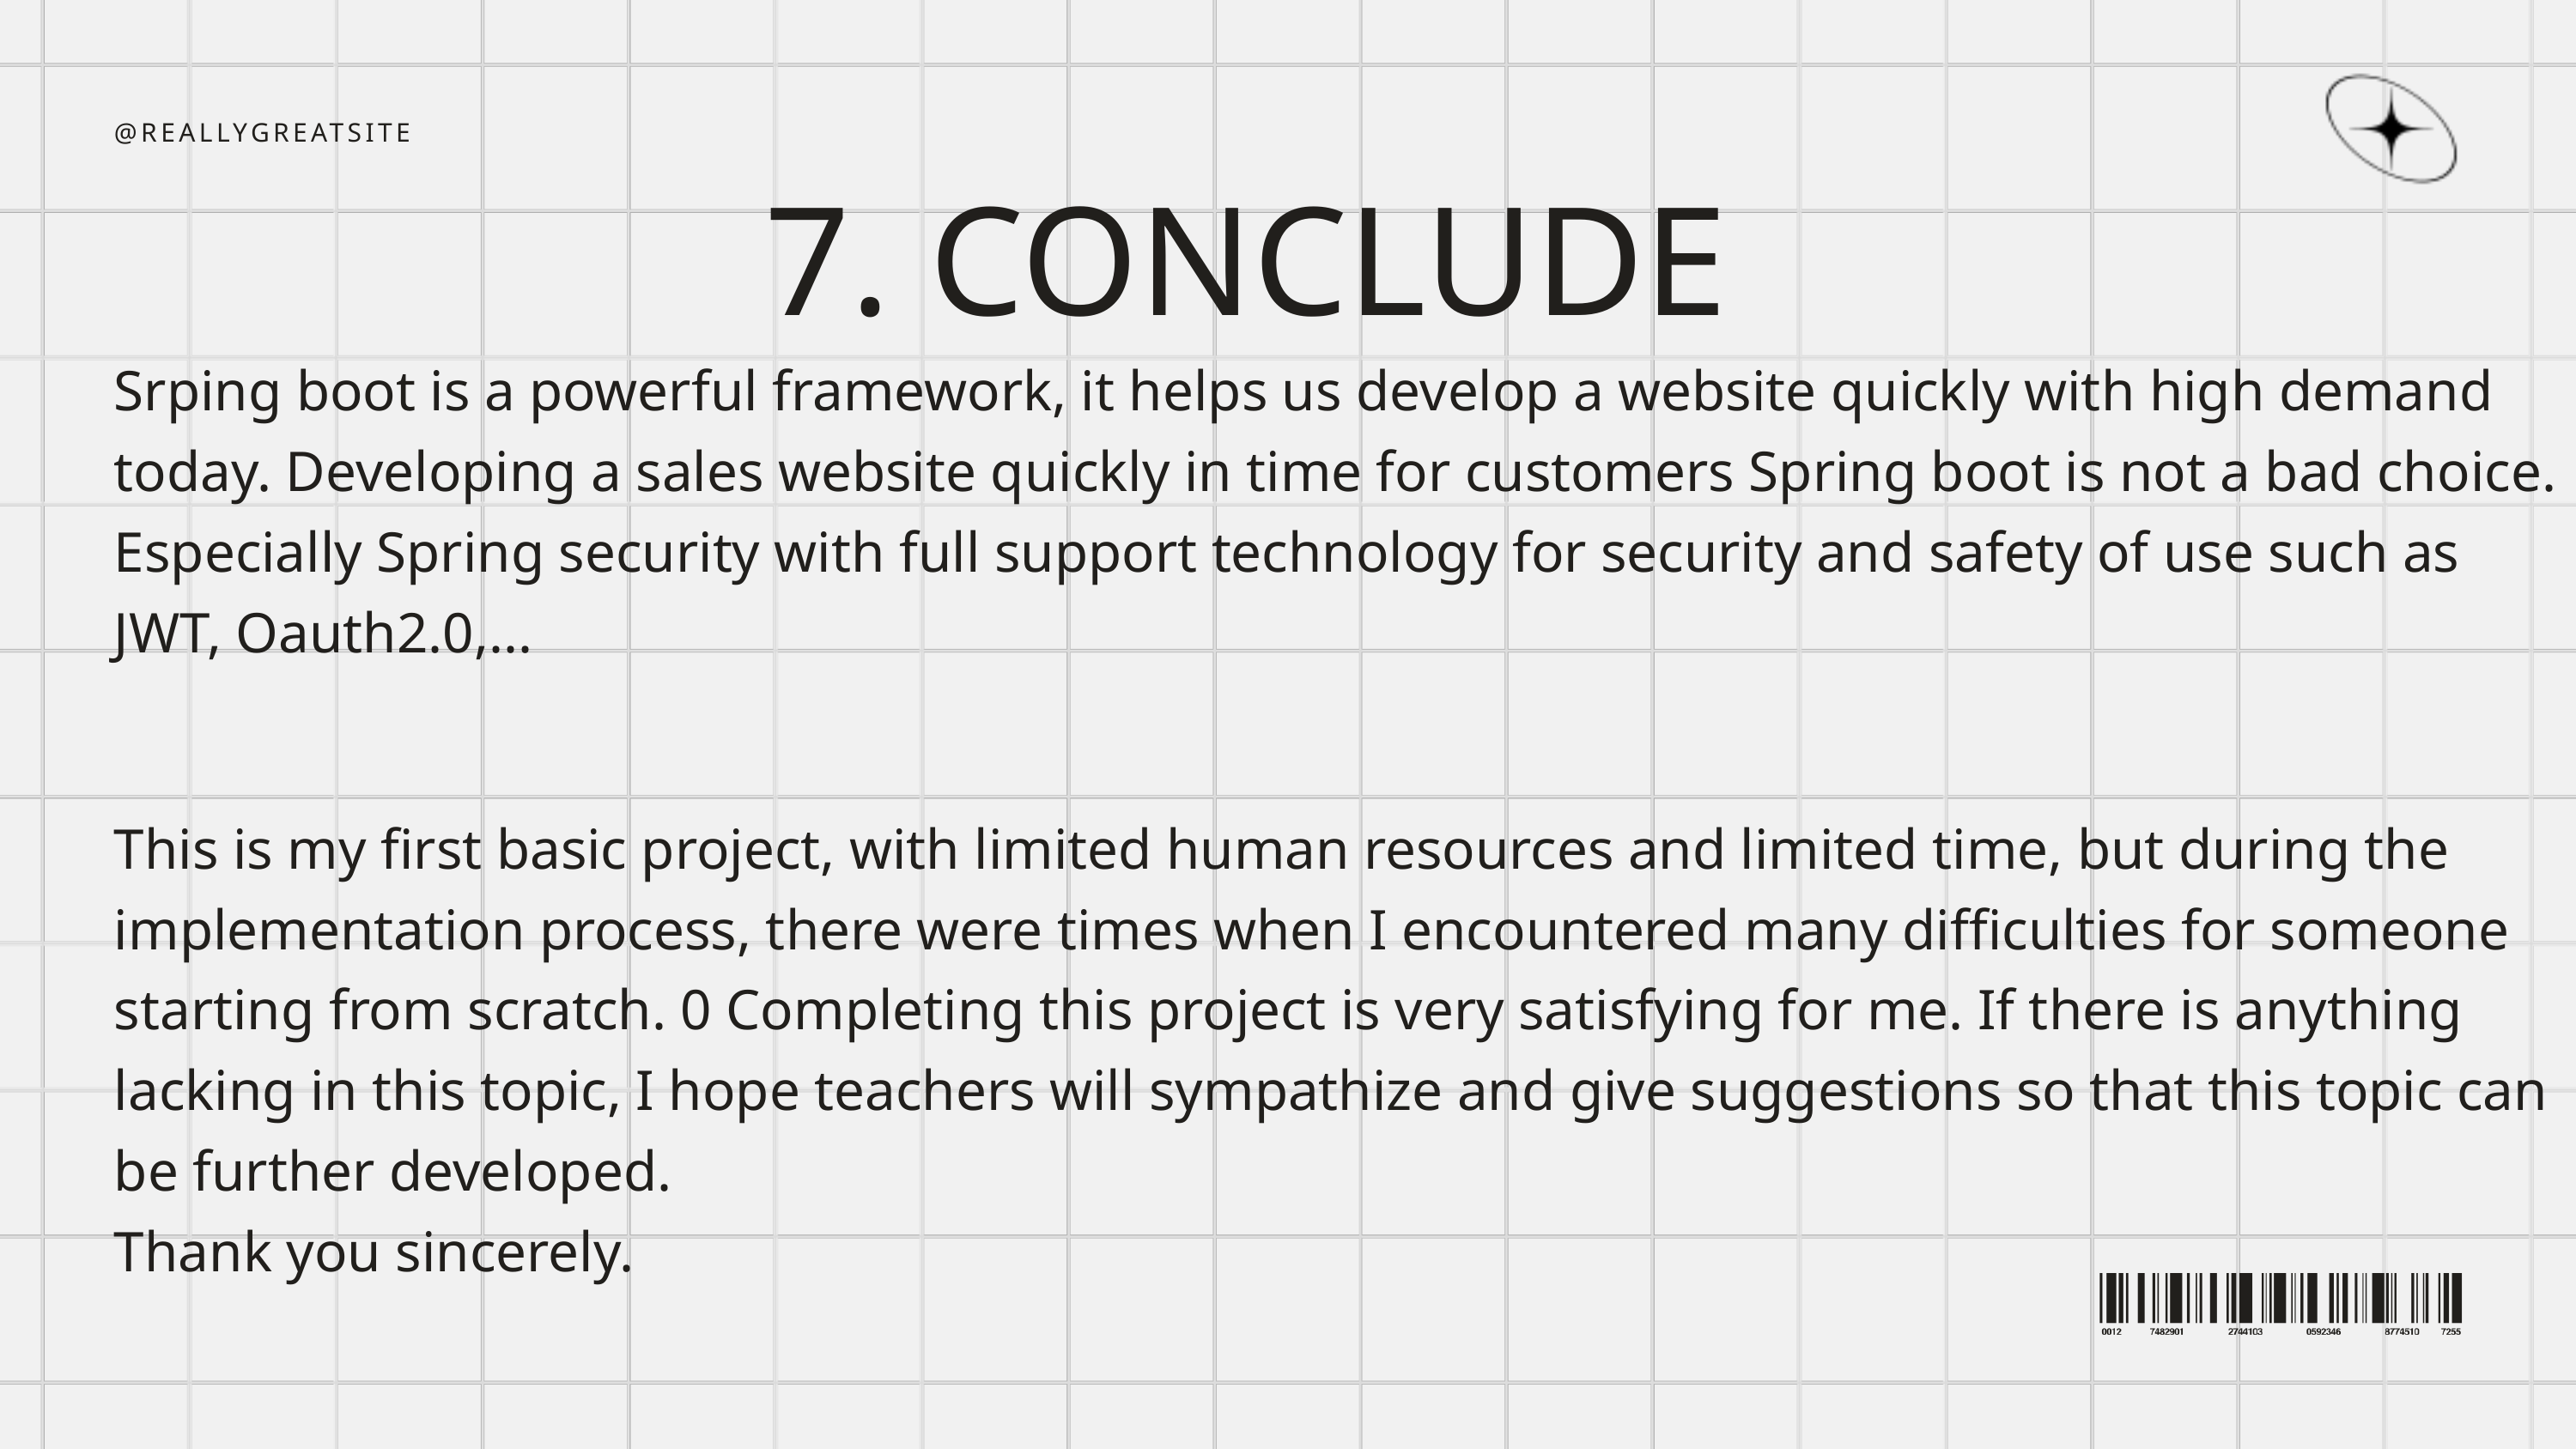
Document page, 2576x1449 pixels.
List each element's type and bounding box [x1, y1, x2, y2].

text_box [0, 0, 2576, 1449]
